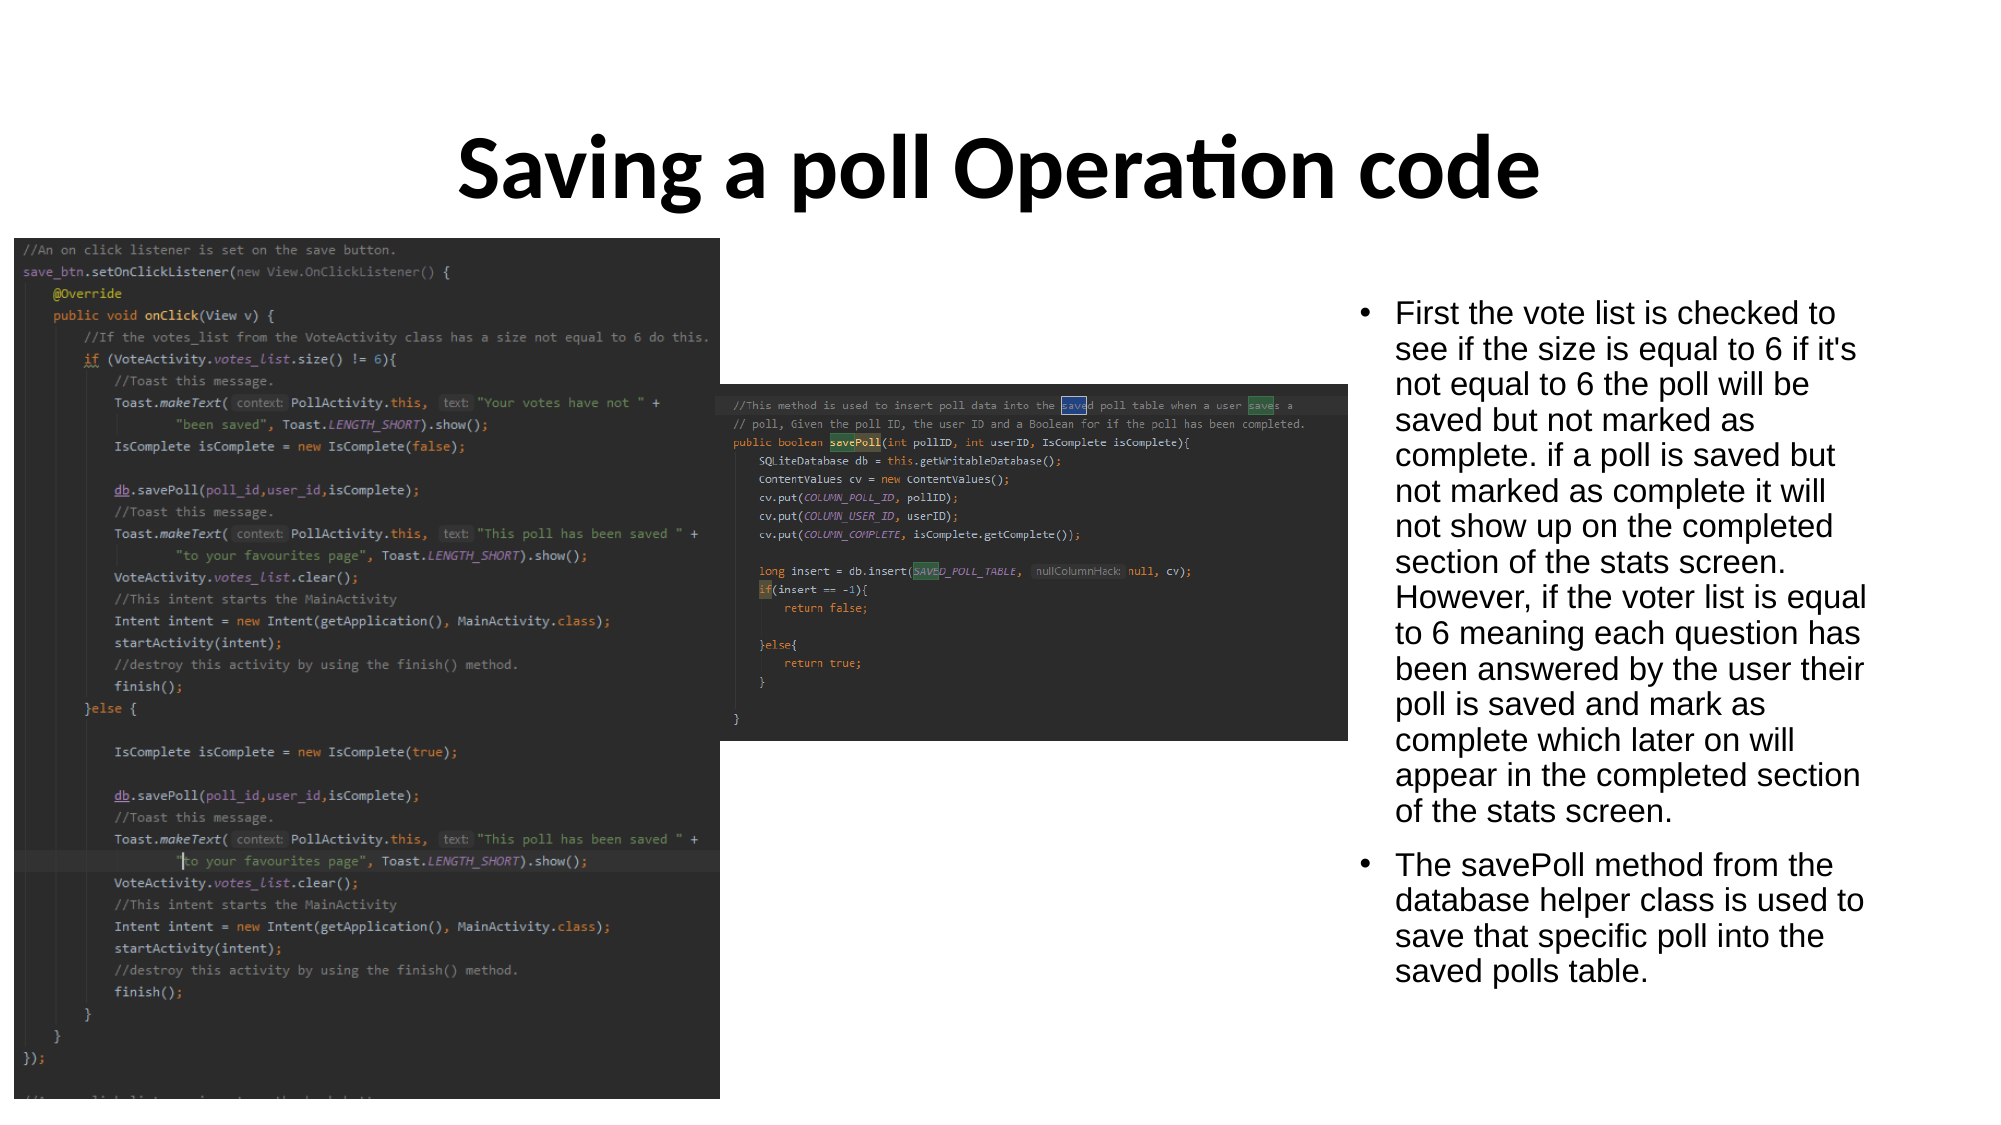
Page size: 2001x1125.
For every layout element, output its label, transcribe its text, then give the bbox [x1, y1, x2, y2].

title Saving a poll Operation code [137, 59, 1863, 278]
picture [14, 238, 1349, 1099]
list First the vote list is checked to see if the size is equal to 6 if it's not equal to 6 the poll will be saved but not marked as complete. if a poll is saved but not marked as complete it will not show up on the completed section of the stats screen. However, if the voter list is equal to 6 meaning each question has been answered by the user their poll is saved and mark as complete which later on will appear in the completed section of the stats screen. The savePoll method from the database helper class is used to save that specific poll into the saved polls table. [1344, 288, 1896, 1003]
